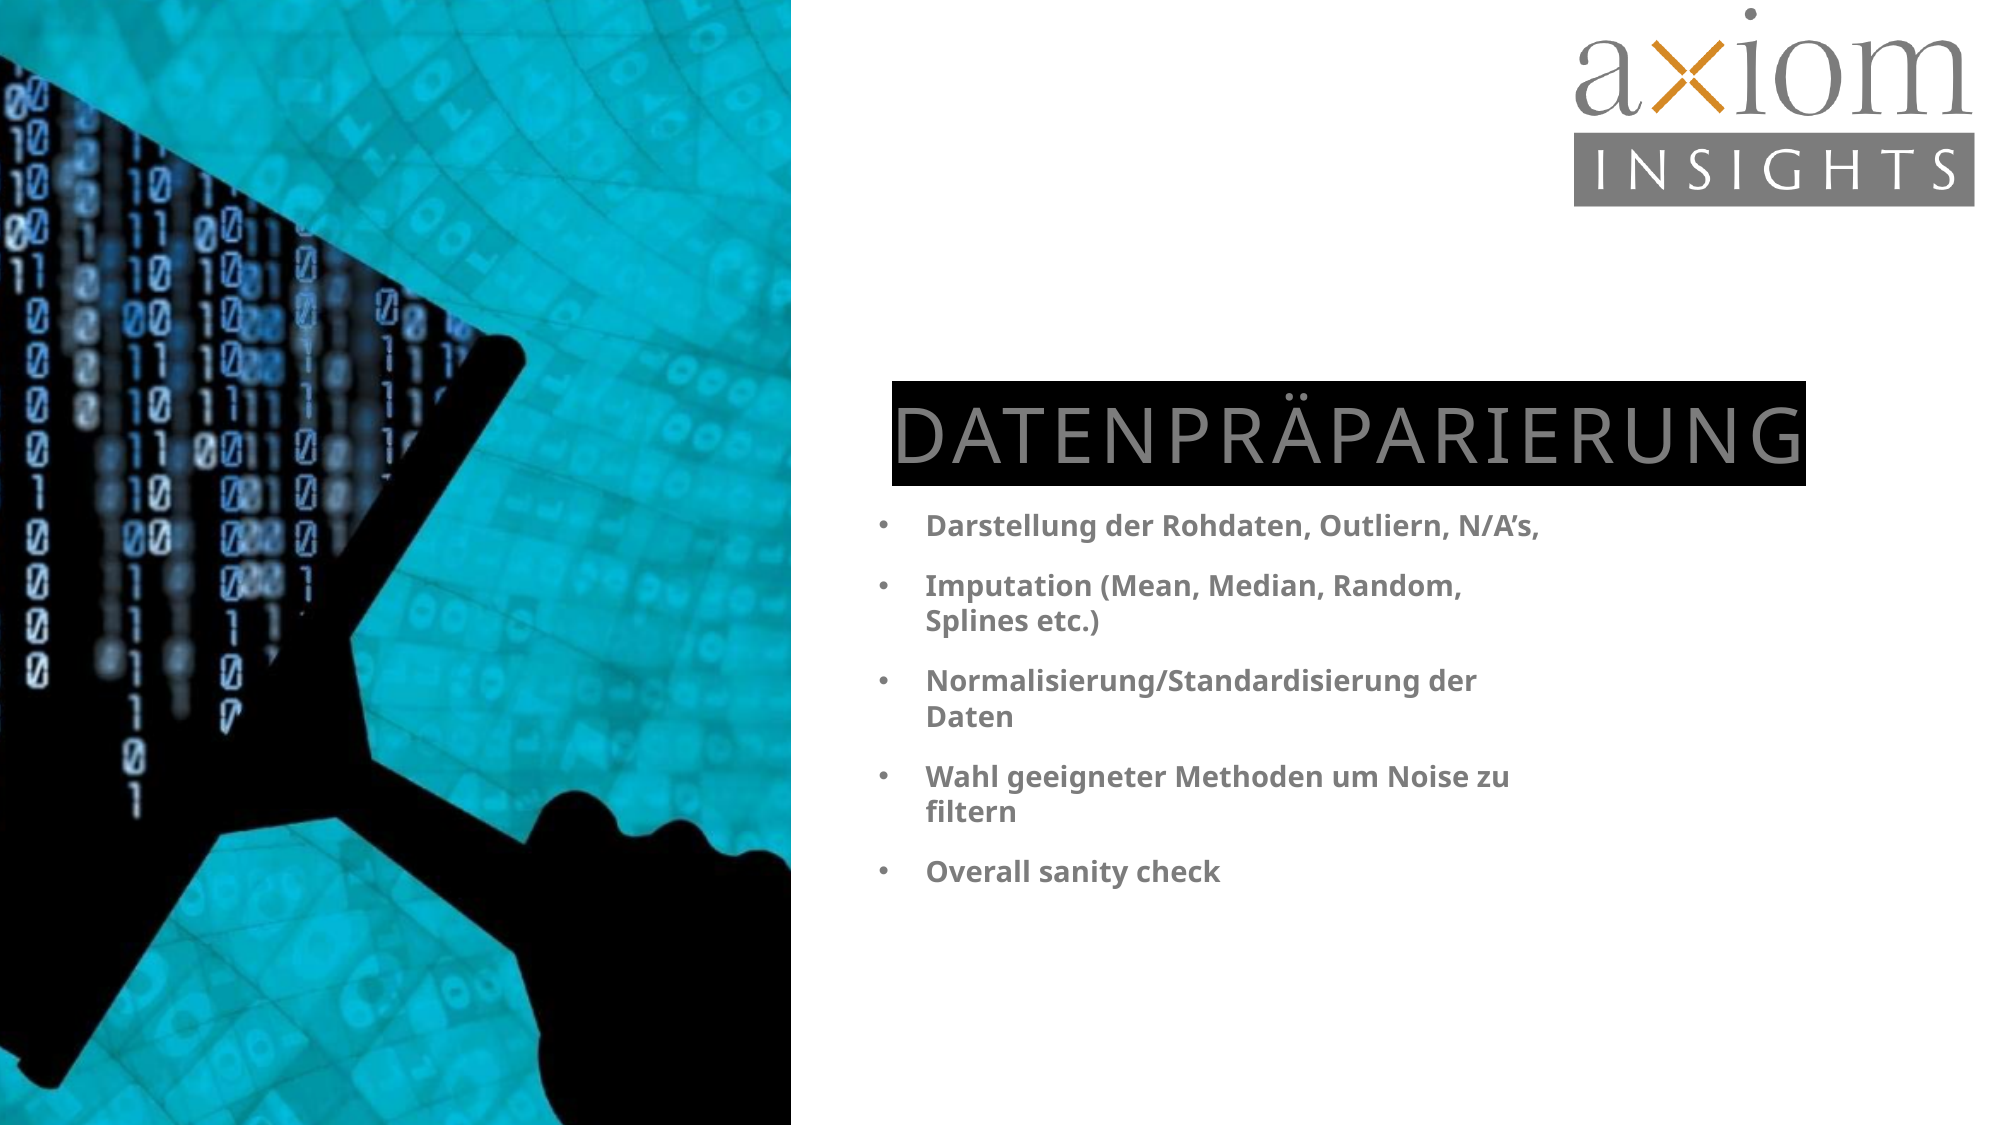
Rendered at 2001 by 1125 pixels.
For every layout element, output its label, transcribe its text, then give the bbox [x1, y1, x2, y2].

picture [0, 0, 792, 1125]
text_box Darstellung der Rohdaten, Outliern, N/A’s, Imputation (Mean, Median, Random, Splines etc.) Normalisierung/Standardisierung der Daten Wahl geeigneter Methoden um Noise zu filtern Overall sanity check [863, 439, 1580, 1105]
picture [1545, 0, 2000, 224]
title Datenpräparierung [876, 236, 1849, 487]
